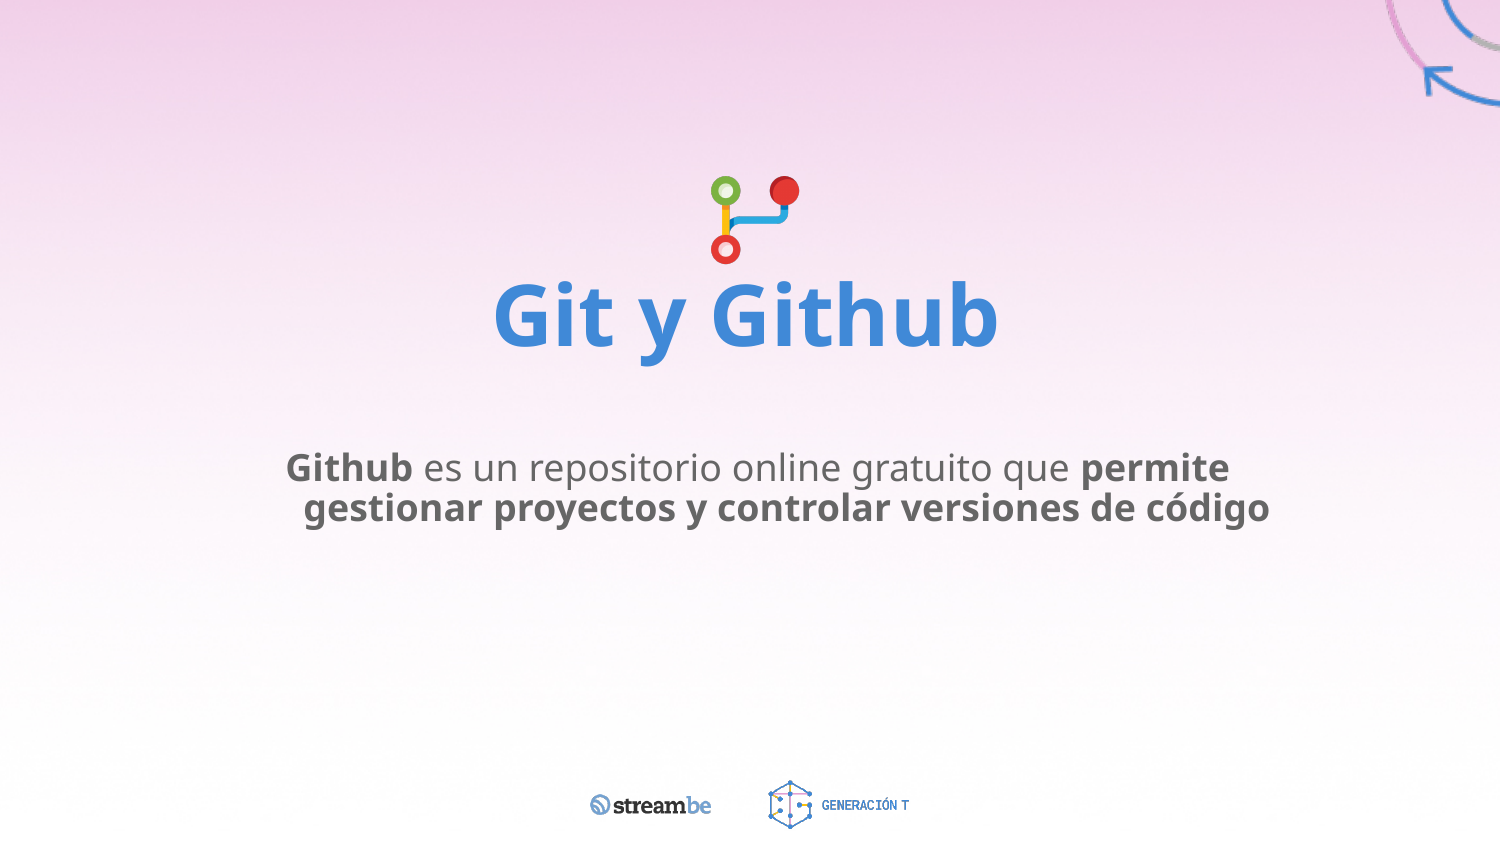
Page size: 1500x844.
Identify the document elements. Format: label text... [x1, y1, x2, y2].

title Git y Github [183, 231, 1309, 371]
subtitle Github es un repositorio online gratuito que permite gestionar proyectos y controlar versiones de código [187, 443, 1313, 647]
picture [0, 0, 1500, 844]
